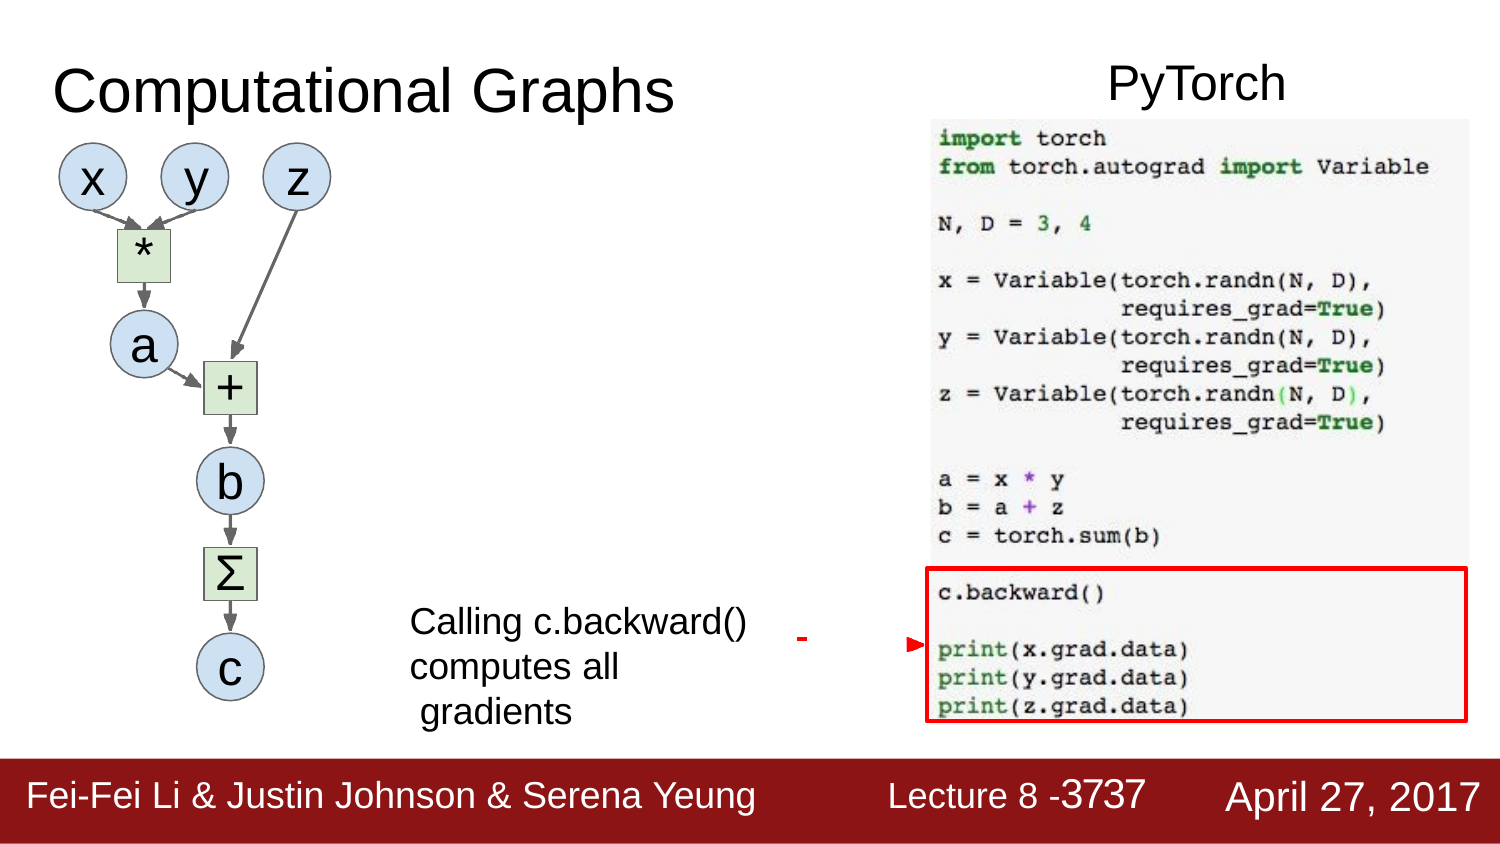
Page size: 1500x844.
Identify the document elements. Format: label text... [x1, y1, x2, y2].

slide_number Fei-Fei Li & Justin Johnson & Serena Yeung [23, 772, 765, 844]
text_box [59, 146, 110, 211]
text_box [146, 208, 197, 230]
footer April 27, 2017 [1223, 771, 1484, 844]
text_box [223, 600, 237, 631]
text_box [91, 208, 142, 230]
text_box [166, 366, 202, 388]
text_box [110, 314, 178, 378]
text_box [906, 637, 925, 652]
text_box [196, 451, 265, 514]
text_box * [117, 229, 171, 283]
text_box + [203, 361, 257, 415]
text_box [280, 146, 331, 211]
text_box [137, 282, 151, 308]
title Computational Graphs [50, 48, 680, 192]
text_box [196, 636, 265, 701]
text_box a [128, 310, 161, 373]
text_box [927, 568, 1466, 721]
text_box PyTorch [1104, 48, 1295, 111]
text_box Calling c.backward() computes all gradients [407, 594, 921, 732]
text_box [223, 514, 237, 545]
text_box [178, 206, 212, 211]
text_box [223, 414, 237, 444]
text_box [230, 340, 245, 359]
text_box Lecture 8 -3737 [885, 771, 1172, 822]
text_box c [215, 633, 245, 696]
text_box b [214, 447, 247, 510]
text_box Σ [203, 547, 257, 601]
text_box x y z [78, 143, 312, 206]
text_box [930, 119, 1470, 725]
